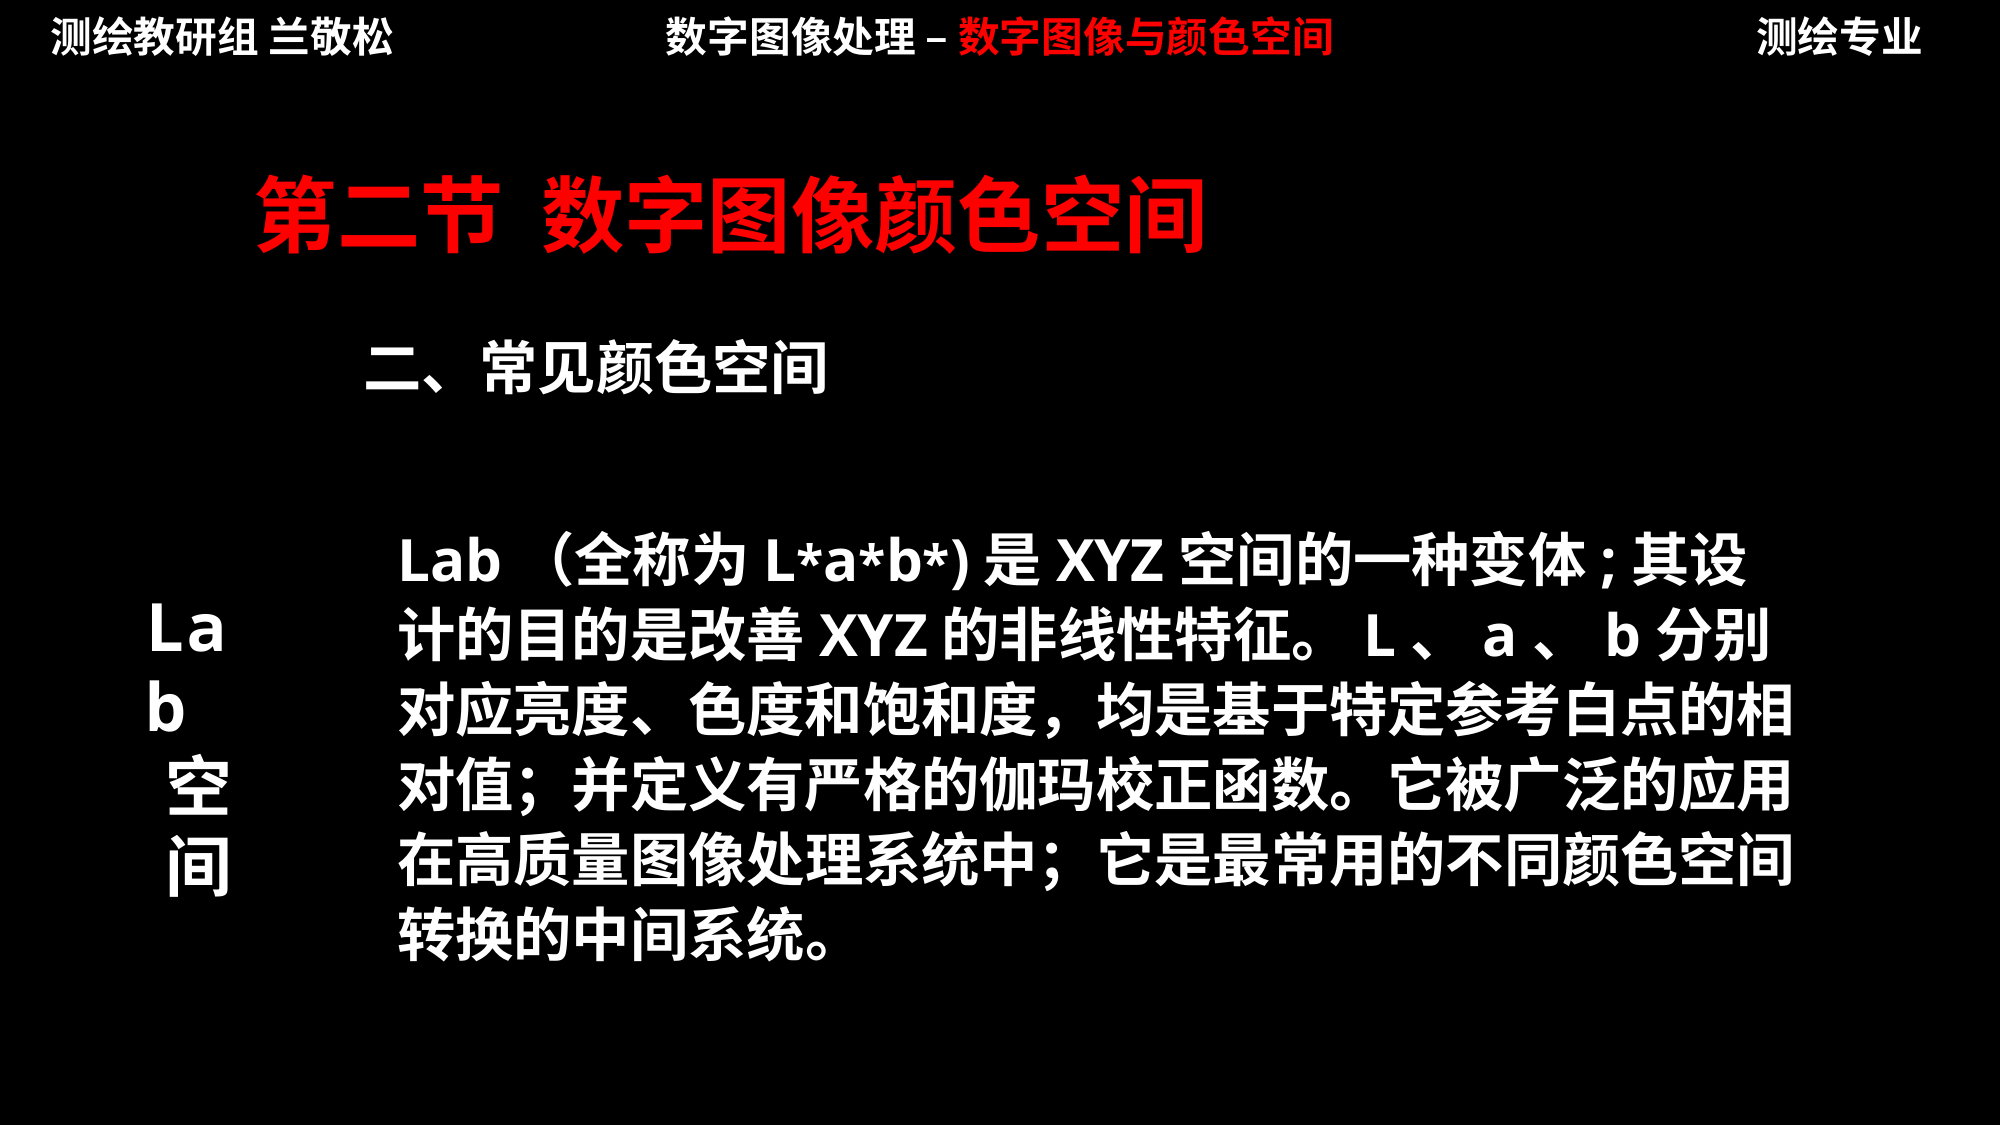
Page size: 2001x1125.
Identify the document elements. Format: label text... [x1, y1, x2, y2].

text_box Lab 空 间 [131, 577, 267, 912]
text_box 二、常见颜色空间 [348, 323, 869, 409]
text_box 测绘专业 [1741, 3, 1939, 69]
text_box 数字图像处理 – 数字图像与颜色空间 [651, 3, 1349, 69]
text_box 第二节 数字图像颜色空间 [239, 155, 1223, 271]
text_box Lab（全称为L*a*b*)是XYZ空间的一种变体;其设计的目的是改善XYZ的非线性特征。L、a、b分别对应亮度、色度和饱和度，均是基于特定参考白点的相对值；并定义有严格的伽玛校正函数。它被广泛的应用在高质量图像处理系统中；它是最常用的不同颜色空间转换的中间系统。 [382, 510, 1817, 976]
text_box 测绘教研组 兰敬松 [35, 3, 409, 69]
